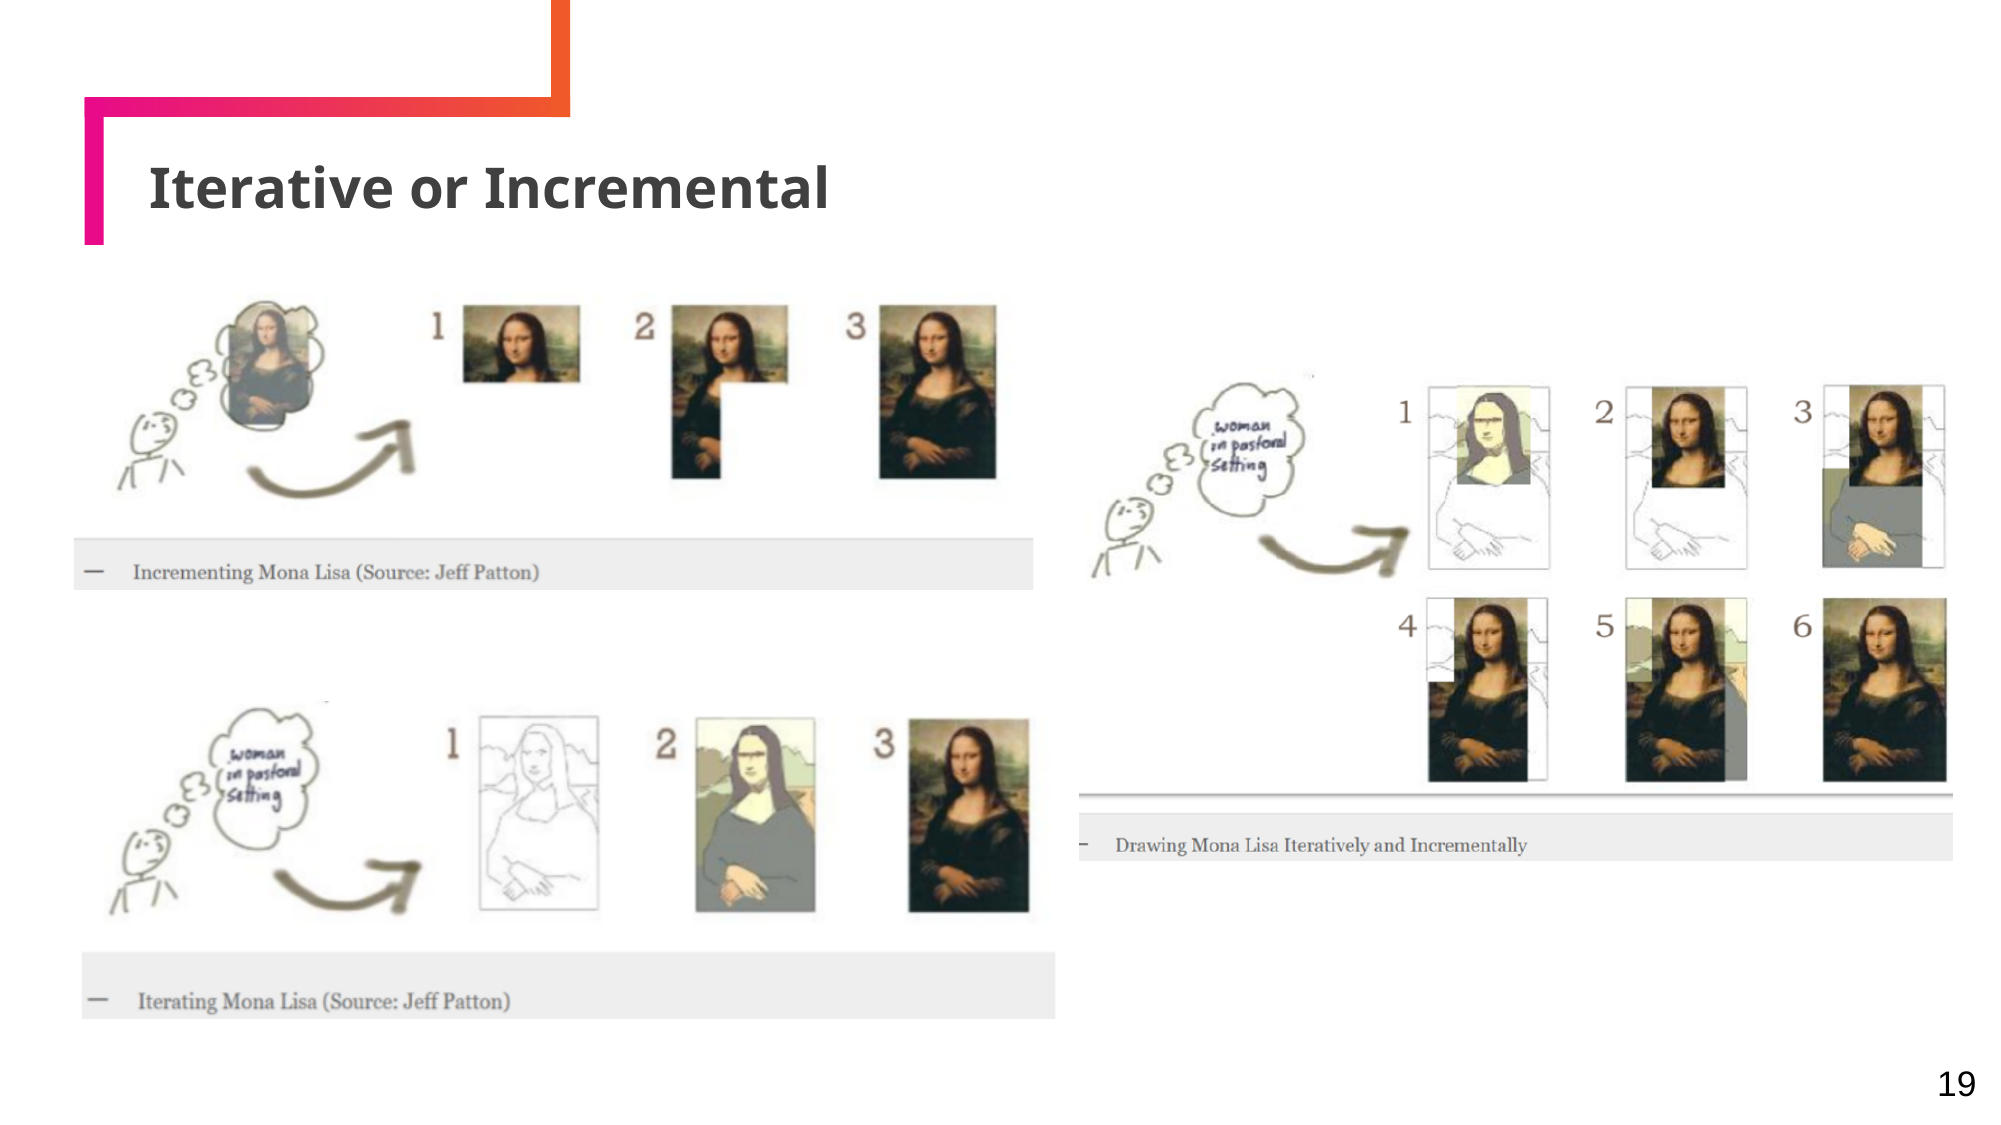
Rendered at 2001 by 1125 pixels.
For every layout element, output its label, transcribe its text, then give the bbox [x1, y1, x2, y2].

picture [81, 700, 1056, 1019]
title Iterative or Incremental [134, 156, 1940, 225]
picture [1079, 353, 1953, 862]
slide_number 19 [1871, 1038, 1992, 1125]
picture [73, 272, 1034, 590]
